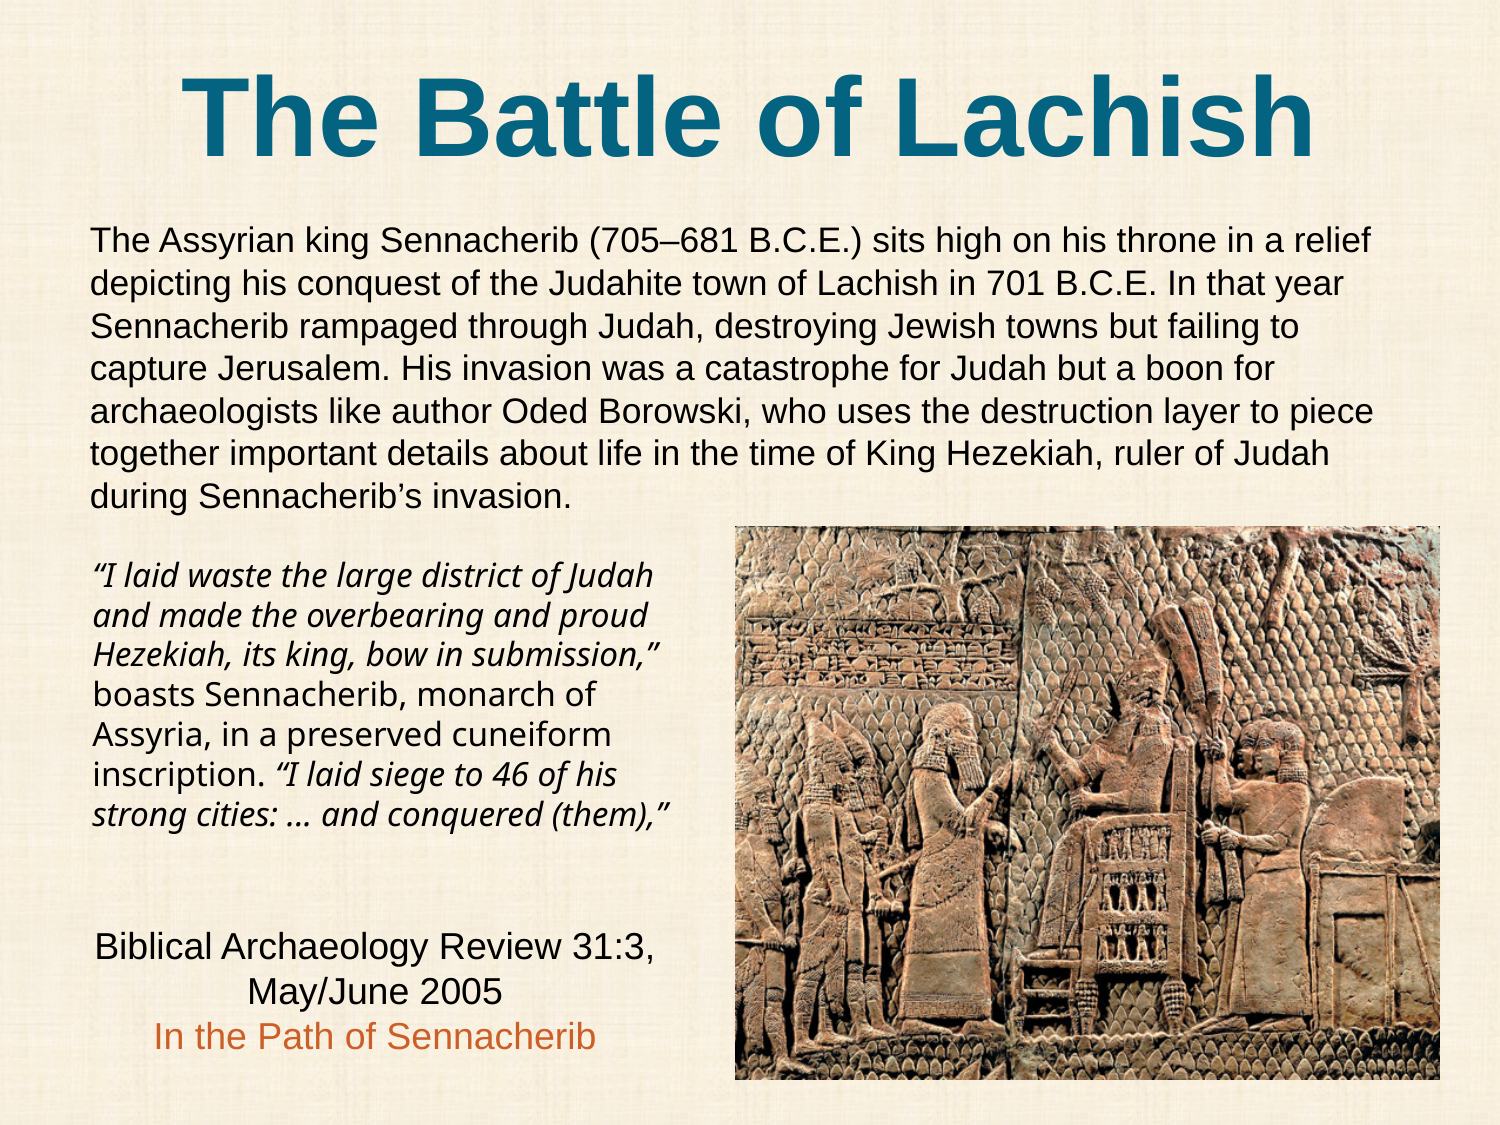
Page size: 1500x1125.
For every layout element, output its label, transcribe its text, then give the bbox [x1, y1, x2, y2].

text_box The Battle of Lachish [74, 18, 1425, 206]
text_box Biblical Archaeology Review 31:3, May/June 2005 In the Path of Sennacherib [74, 915, 675, 1065]
text_box The Assyrian king Sennacherib (705–681 B.C.E.) sits high on his throne in a relief depicting his conquest of the Judahite town of Lachish in 701 B.C.E. In that year Sennacherib rampaged through Judah, destroying Jewish towns but failing to capture Jerusalem. His invasion was a catastrophe for Judah but a boon for archaeologists like author Oded Borowski, who uses the destruction layer to piece together important details about life in the time of King Hezekiah, ruler of Judah during Sennacherib’s invasion. [74, 210, 1440, 525]
text_box “I laid waste the large district of Judah and made the overbearing and proud Hezekiah, its king, bow in submission,” boasts Sennacherib, monarch of Assyria, in a preserved cuneiform inscription. “I laid siege to 46 of his strong cities: ... and conquered (them),” [77, 546, 694, 652]
text_box [374, 441, 1125, 502]
picture [0, 0, 1500, 1125]
